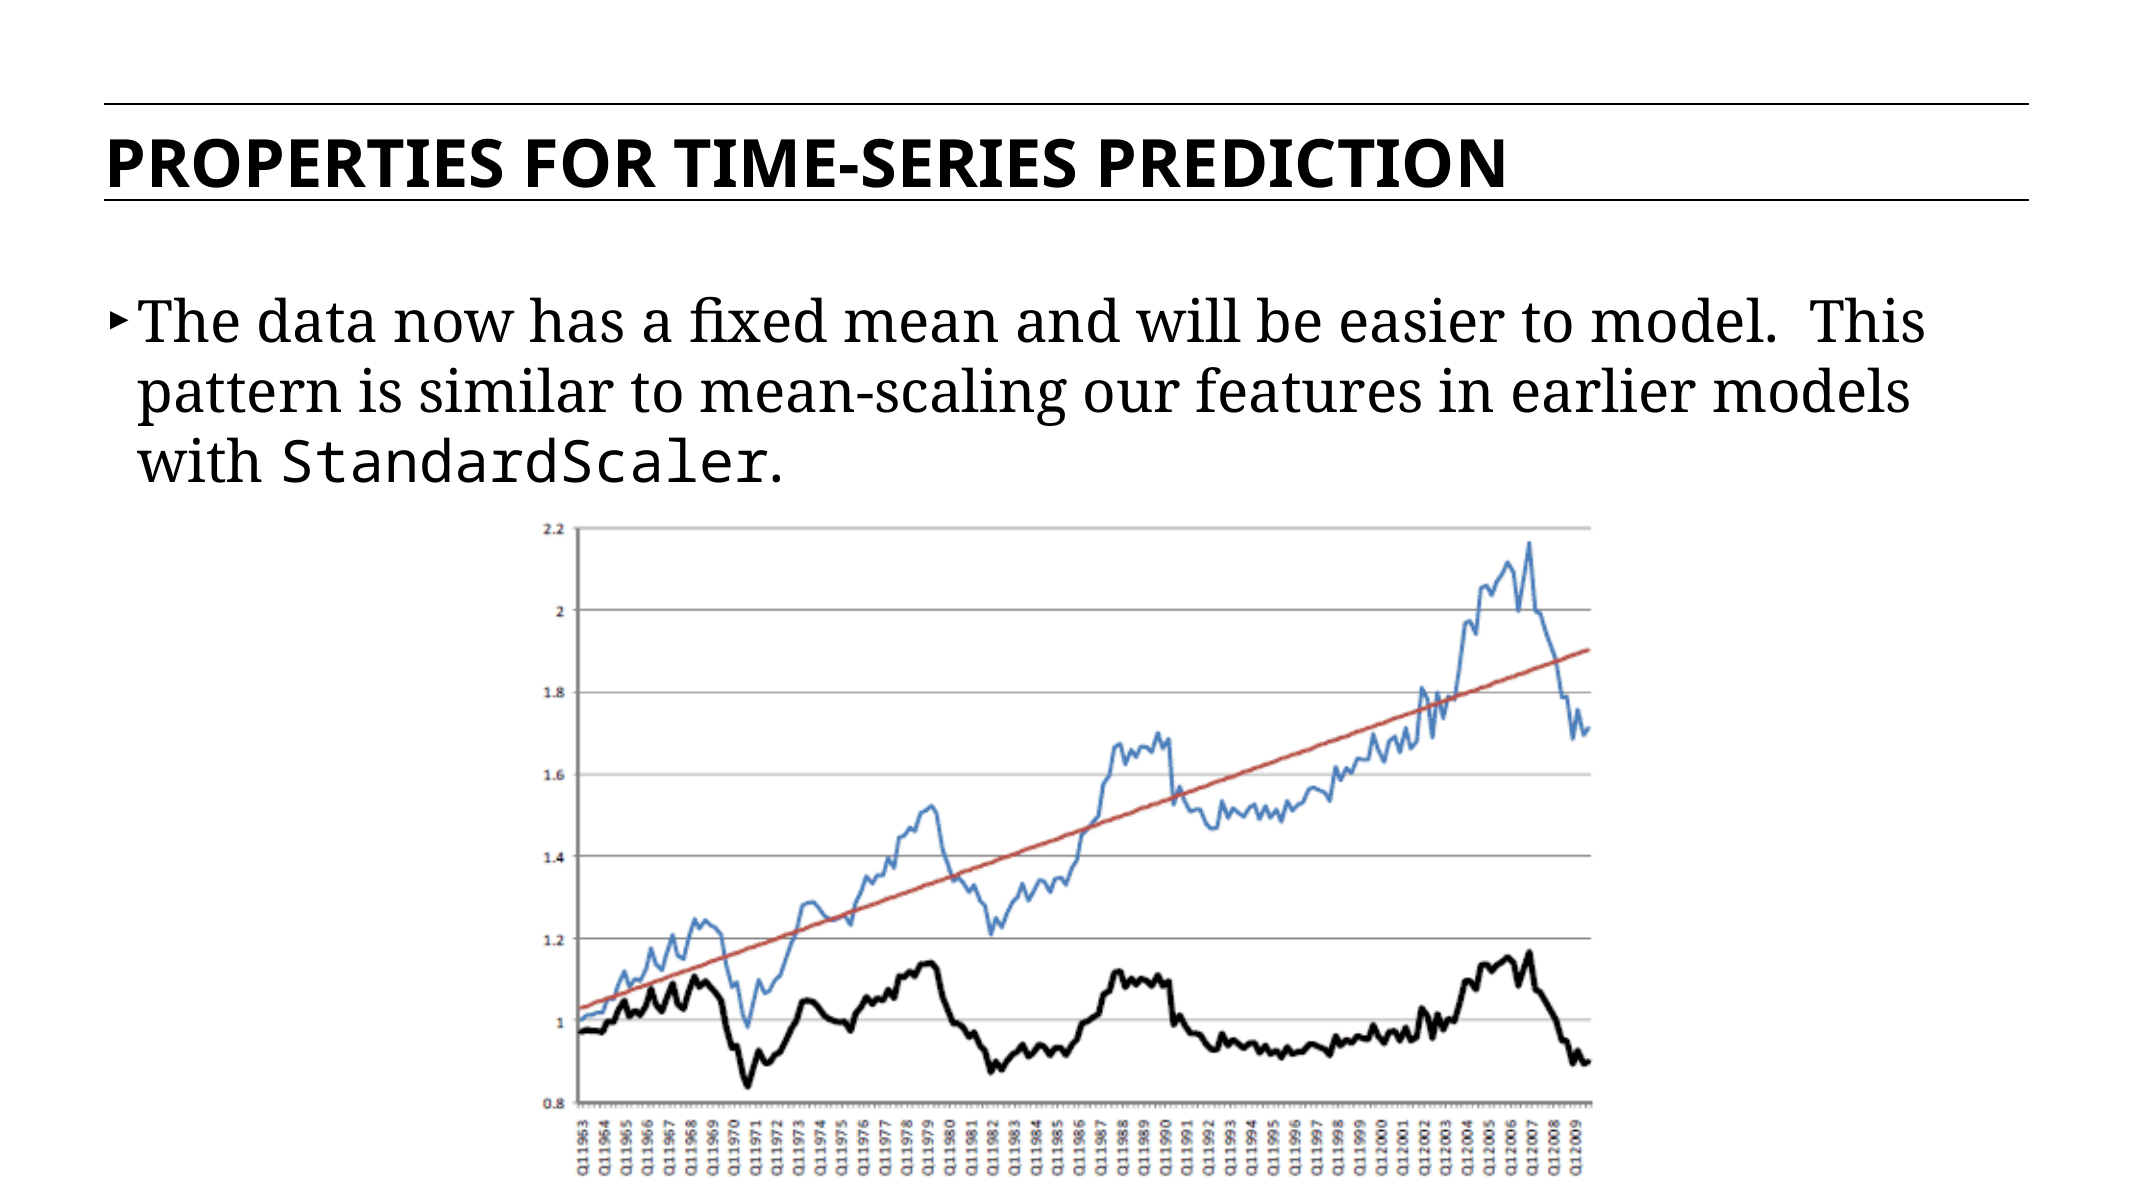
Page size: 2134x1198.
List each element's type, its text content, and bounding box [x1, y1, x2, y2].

list The data now has a fixed mean and will be easier to model. This pattern is similar to mean-scaling our features in earlier models with StandardScaler. [104, 214, 2030, 839]
picture [538, 519, 1595, 1183]
text_box PROPERTIES FOR TIME-SERIES PREDICTION [104, 120, 2030, 192]
